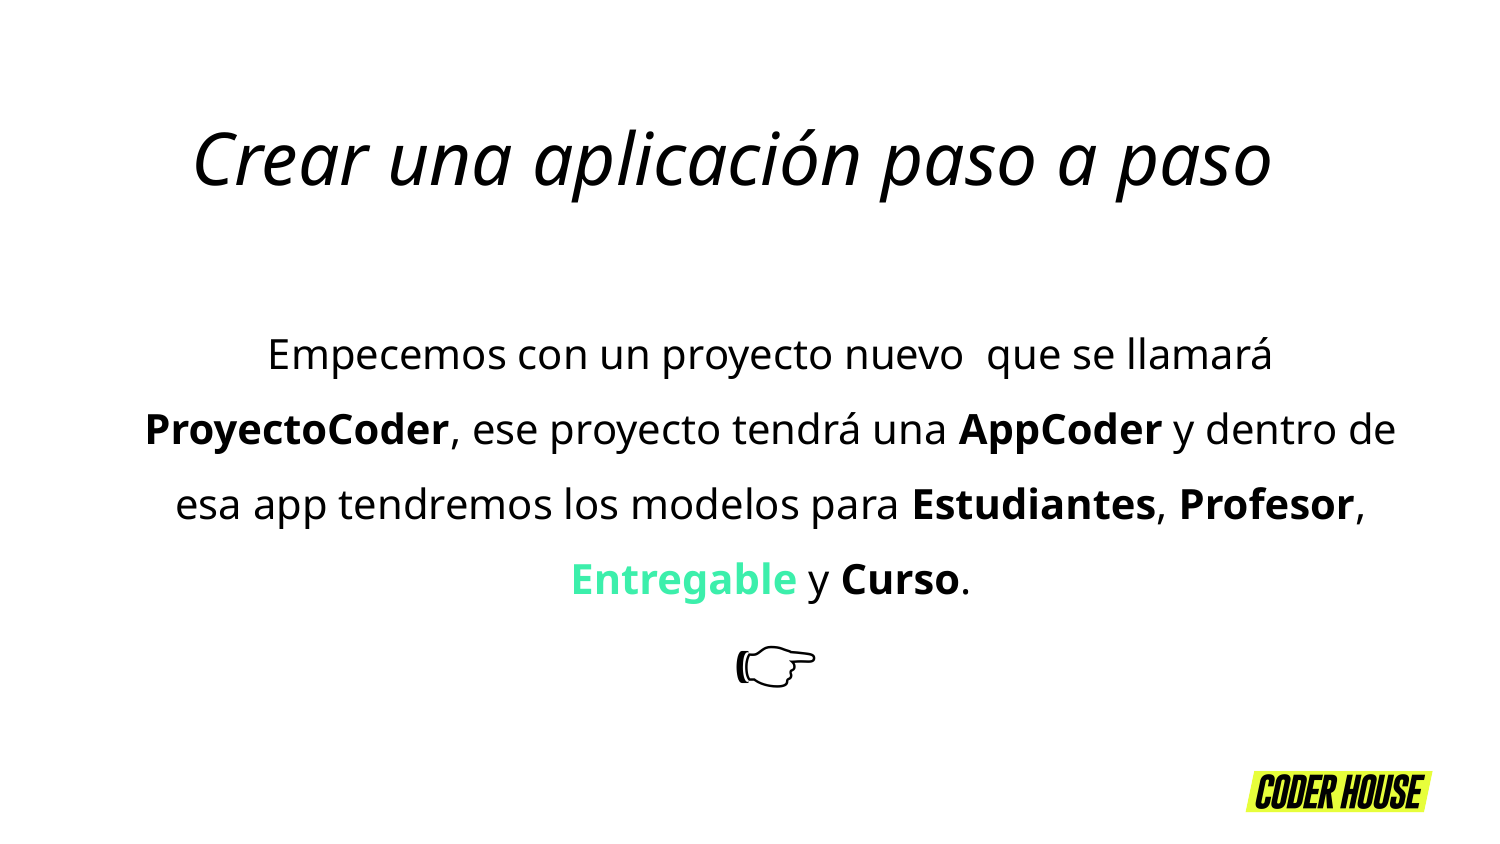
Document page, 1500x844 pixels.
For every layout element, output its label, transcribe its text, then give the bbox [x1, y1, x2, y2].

text_box 👉 [719, 603, 861, 716]
text_box Crear una aplicación paso a paso [127, 97, 1339, 261]
text_box Empecemos con un proyecto nuevo que se llamará ProyectoCoder, ese proyecto tendrá una AppCoder y dentro de esa app tendremos los modelos para Estudiantes, Profesor, Entregable y Curso. [124, 287, 1417, 618]
picture [1241, 764, 1437, 819]
